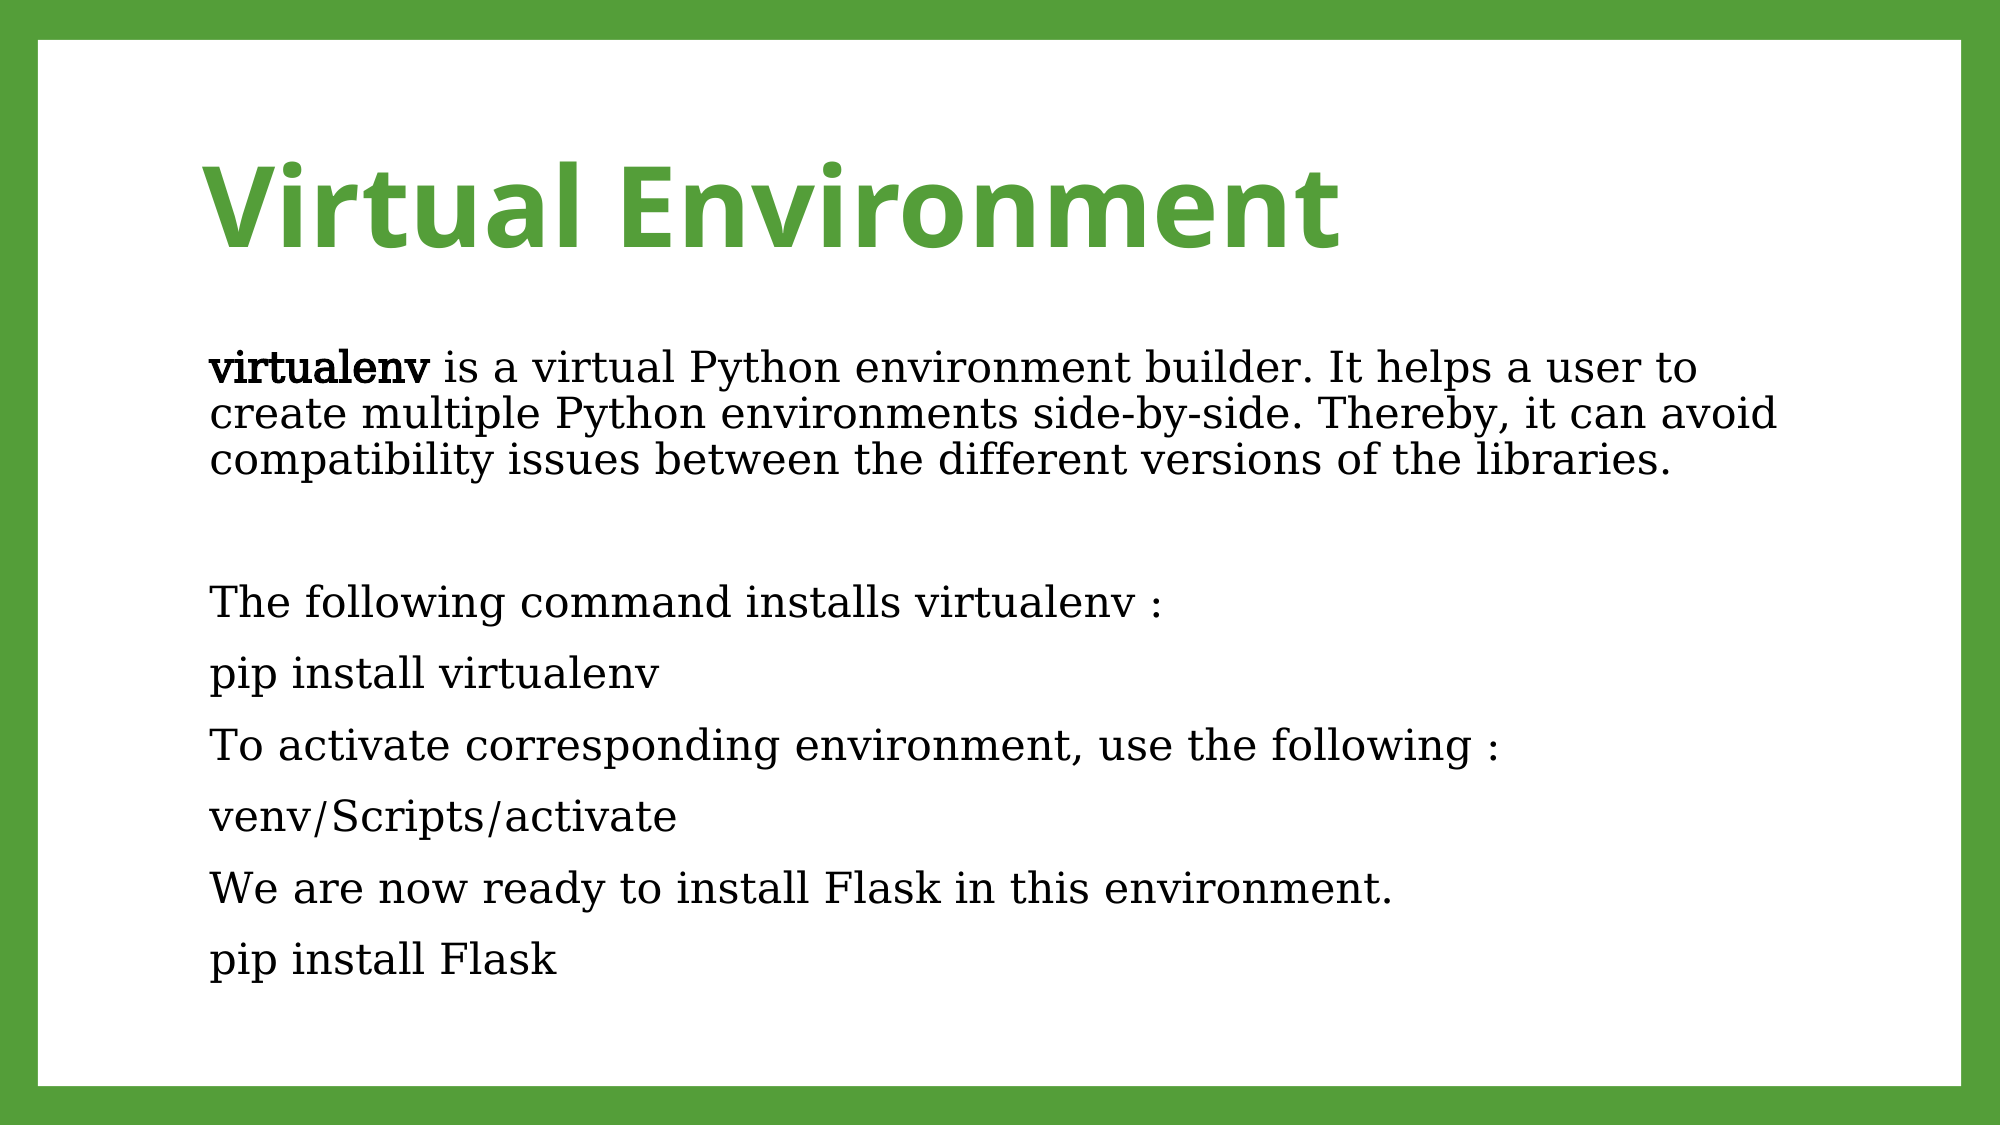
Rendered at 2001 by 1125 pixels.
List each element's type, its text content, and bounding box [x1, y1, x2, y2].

title Virtual Environment [187, 99, 1808, 323]
list virtualenv is a virtual Python environment builder. It helps a user to create multiple Python environments side-by-side. Thereby, it can avoid compatibility issues between the different versions of the libraries. The following command installs virtualenv : pip install virtualenv To activate corresponding environment, use the following : venv/Scripts/activate We are now ready to install Flask in this environment. pip install Flask [187, 337, 1808, 1000]
